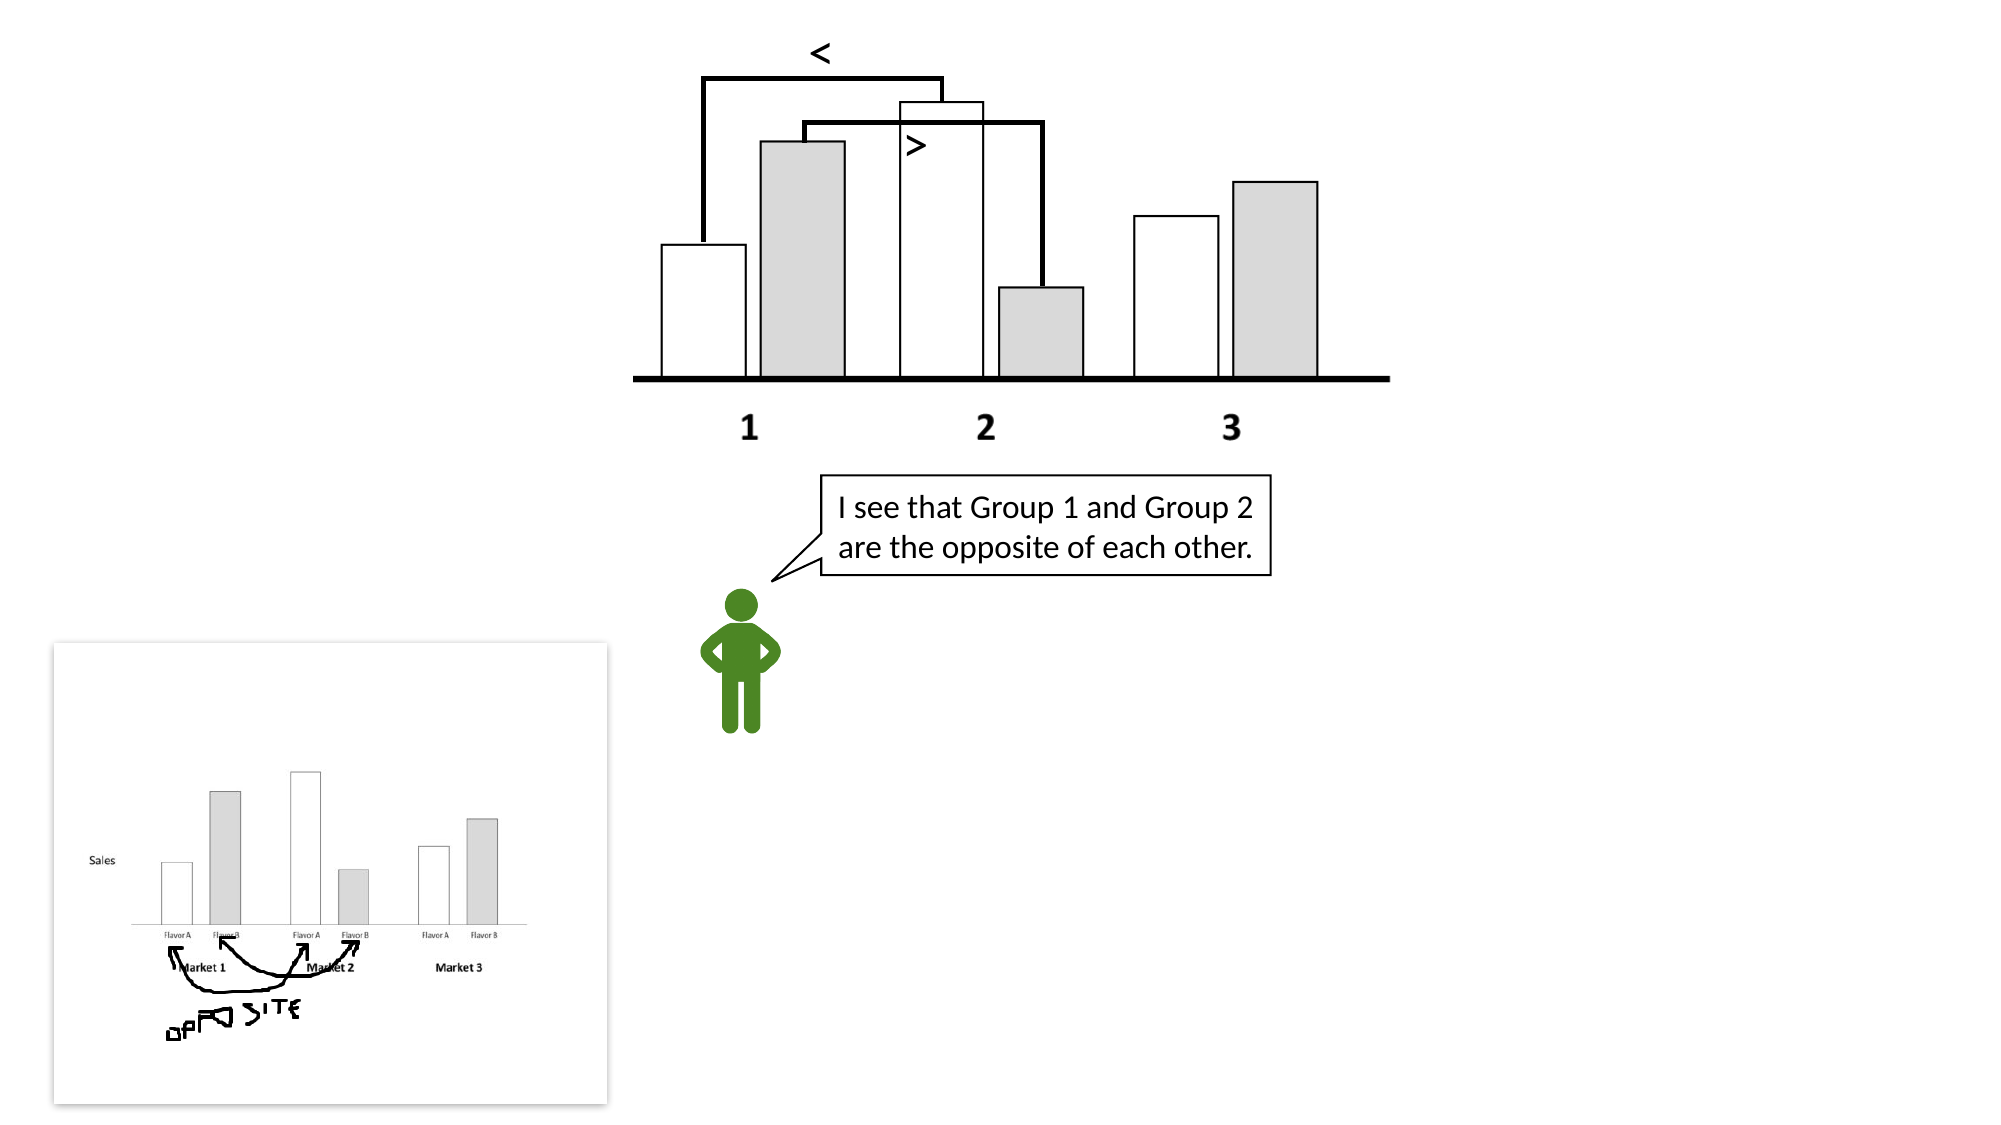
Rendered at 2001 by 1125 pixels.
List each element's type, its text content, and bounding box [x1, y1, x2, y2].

text_box I see that Group 1 and Group 2 are the opposite of each other. [774, 475, 1272, 577]
picture [68, 657, 593, 1089]
picture [692, 577, 787, 738]
text_box < [782, 11, 860, 89]
picture [633, 101, 1394, 475]
text_box [703, 77, 943, 101]
